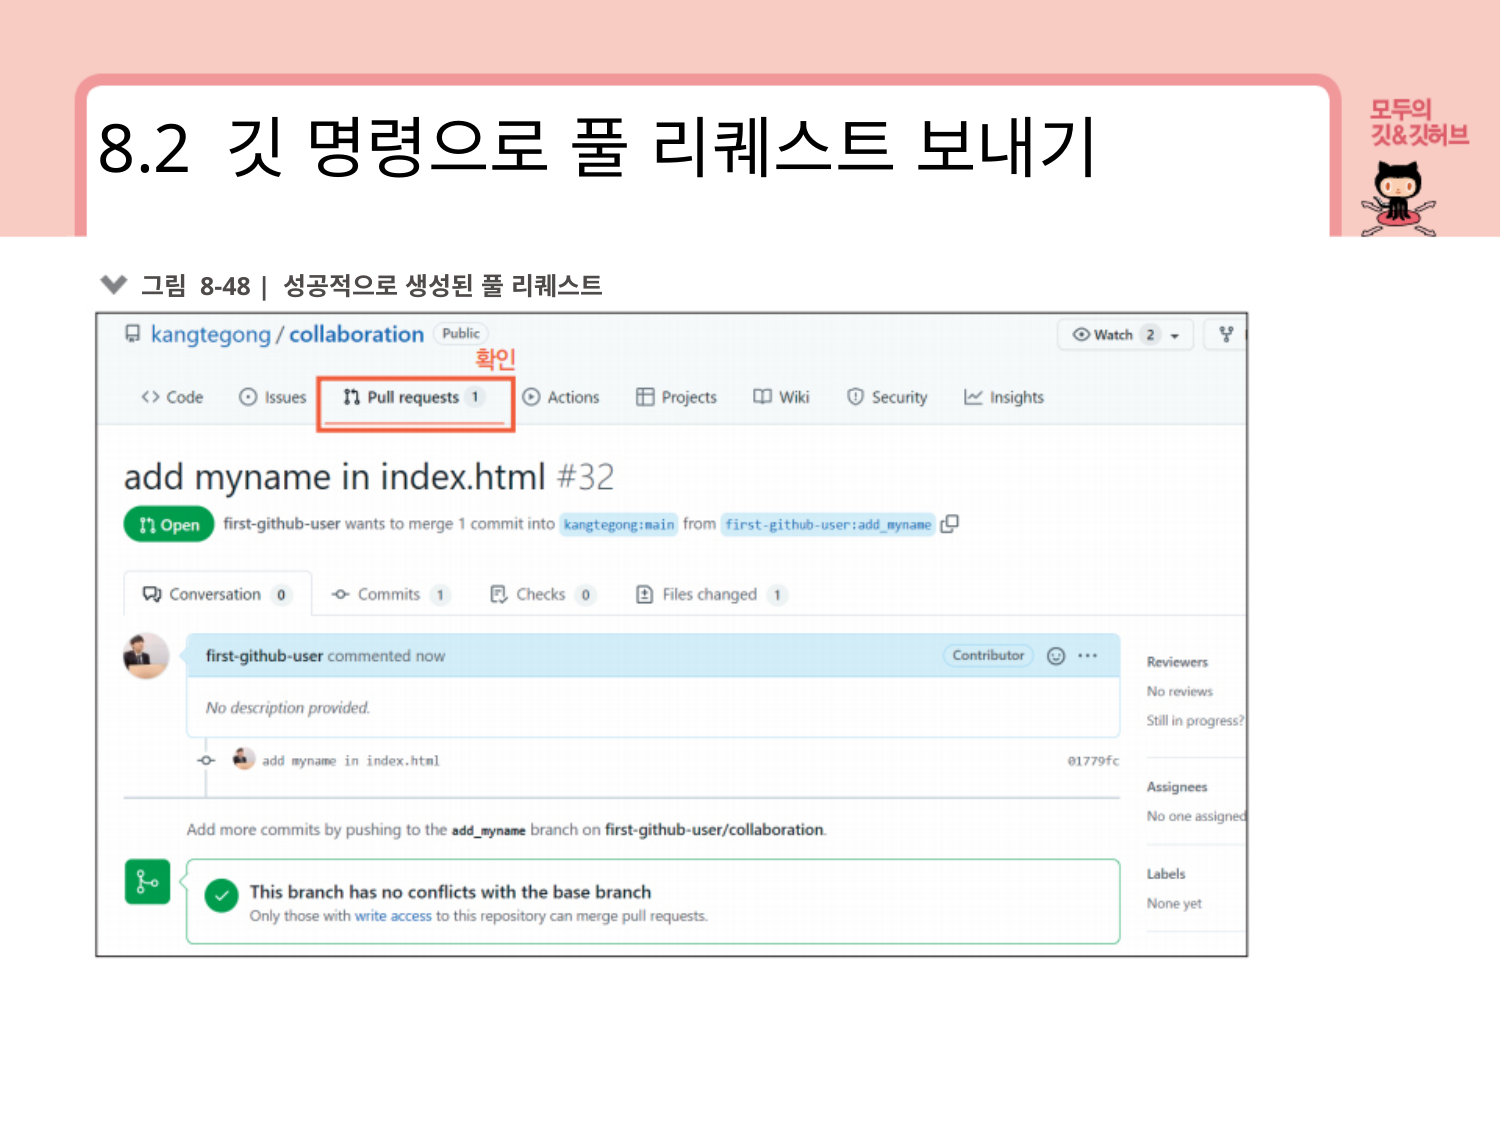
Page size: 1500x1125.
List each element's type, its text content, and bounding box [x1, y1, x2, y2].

picture [0, 0, 1500, 1125]
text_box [97, 260, 1374, 307]
text_box 8.2 깃 명령으로 풀 리퀘스트 보내기 [82, 61, 1413, 193]
